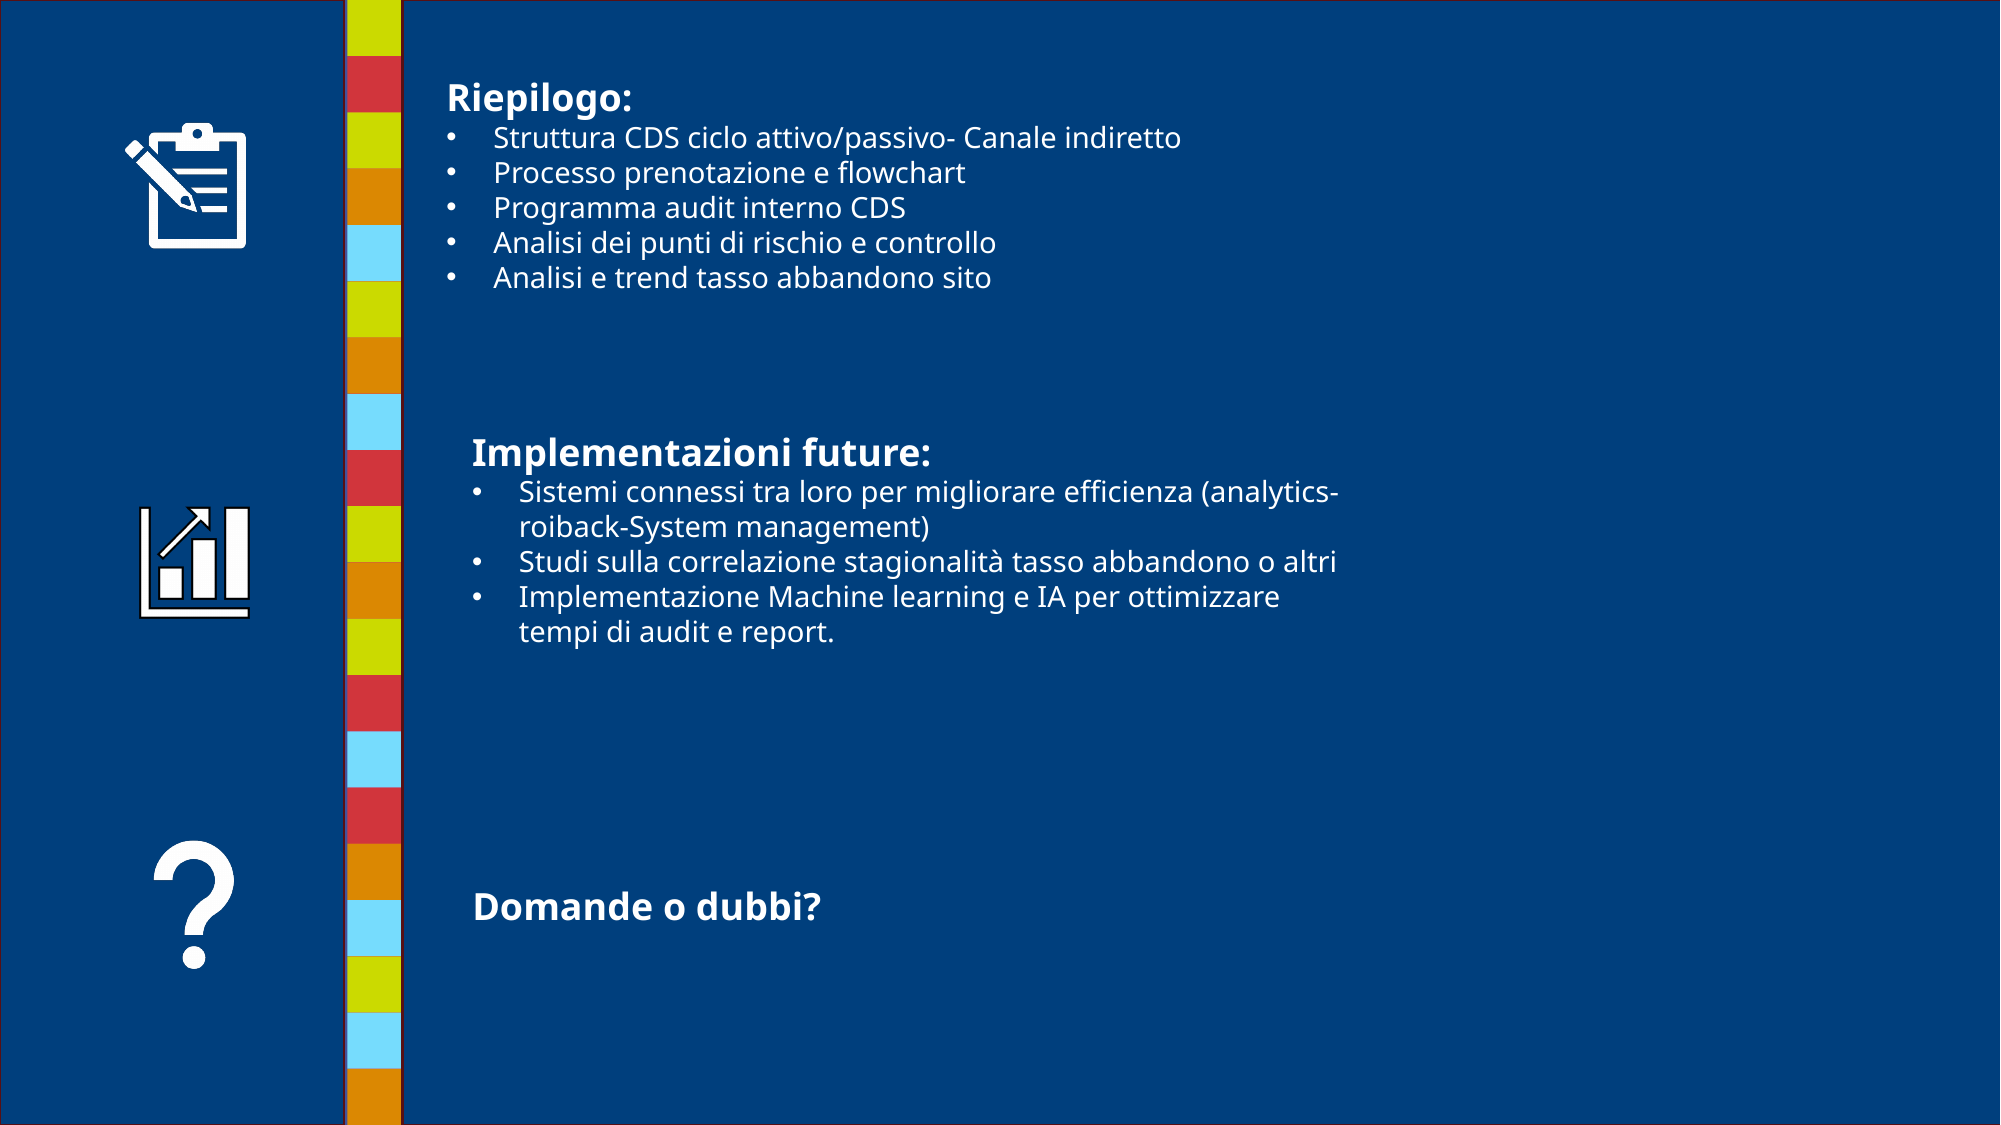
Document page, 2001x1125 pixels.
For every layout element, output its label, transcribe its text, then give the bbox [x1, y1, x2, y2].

picture [117, 109, 269, 261]
text_box Implementazioni future: Sistemi connessi tra loro per migliorare efficienza (analytics-roiback-System management) Studi sulla correlazione stagionalità tasso abbandono o altri Implementazione Machine learning e IA per ottimizzare tempi di audit e report. [457, 421, 1365, 701]
text_box [402, 0, 2000, 1125]
text_box Domande o dubbi? [457, 874, 1506, 935]
text_box Riepilogo: Struttura CDS ciclo attivo/passivo- Canale indiretto Processo prenotazione e flowchart Programma audit interno CDS Analisi dei punti di rischio e controllo Analisi e trend tasso abbandono sito [431, 66, 1857, 302]
text_box [0, 0, 345, 1125]
picture [117, 486, 269, 638]
picture [117, 829, 269, 981]
